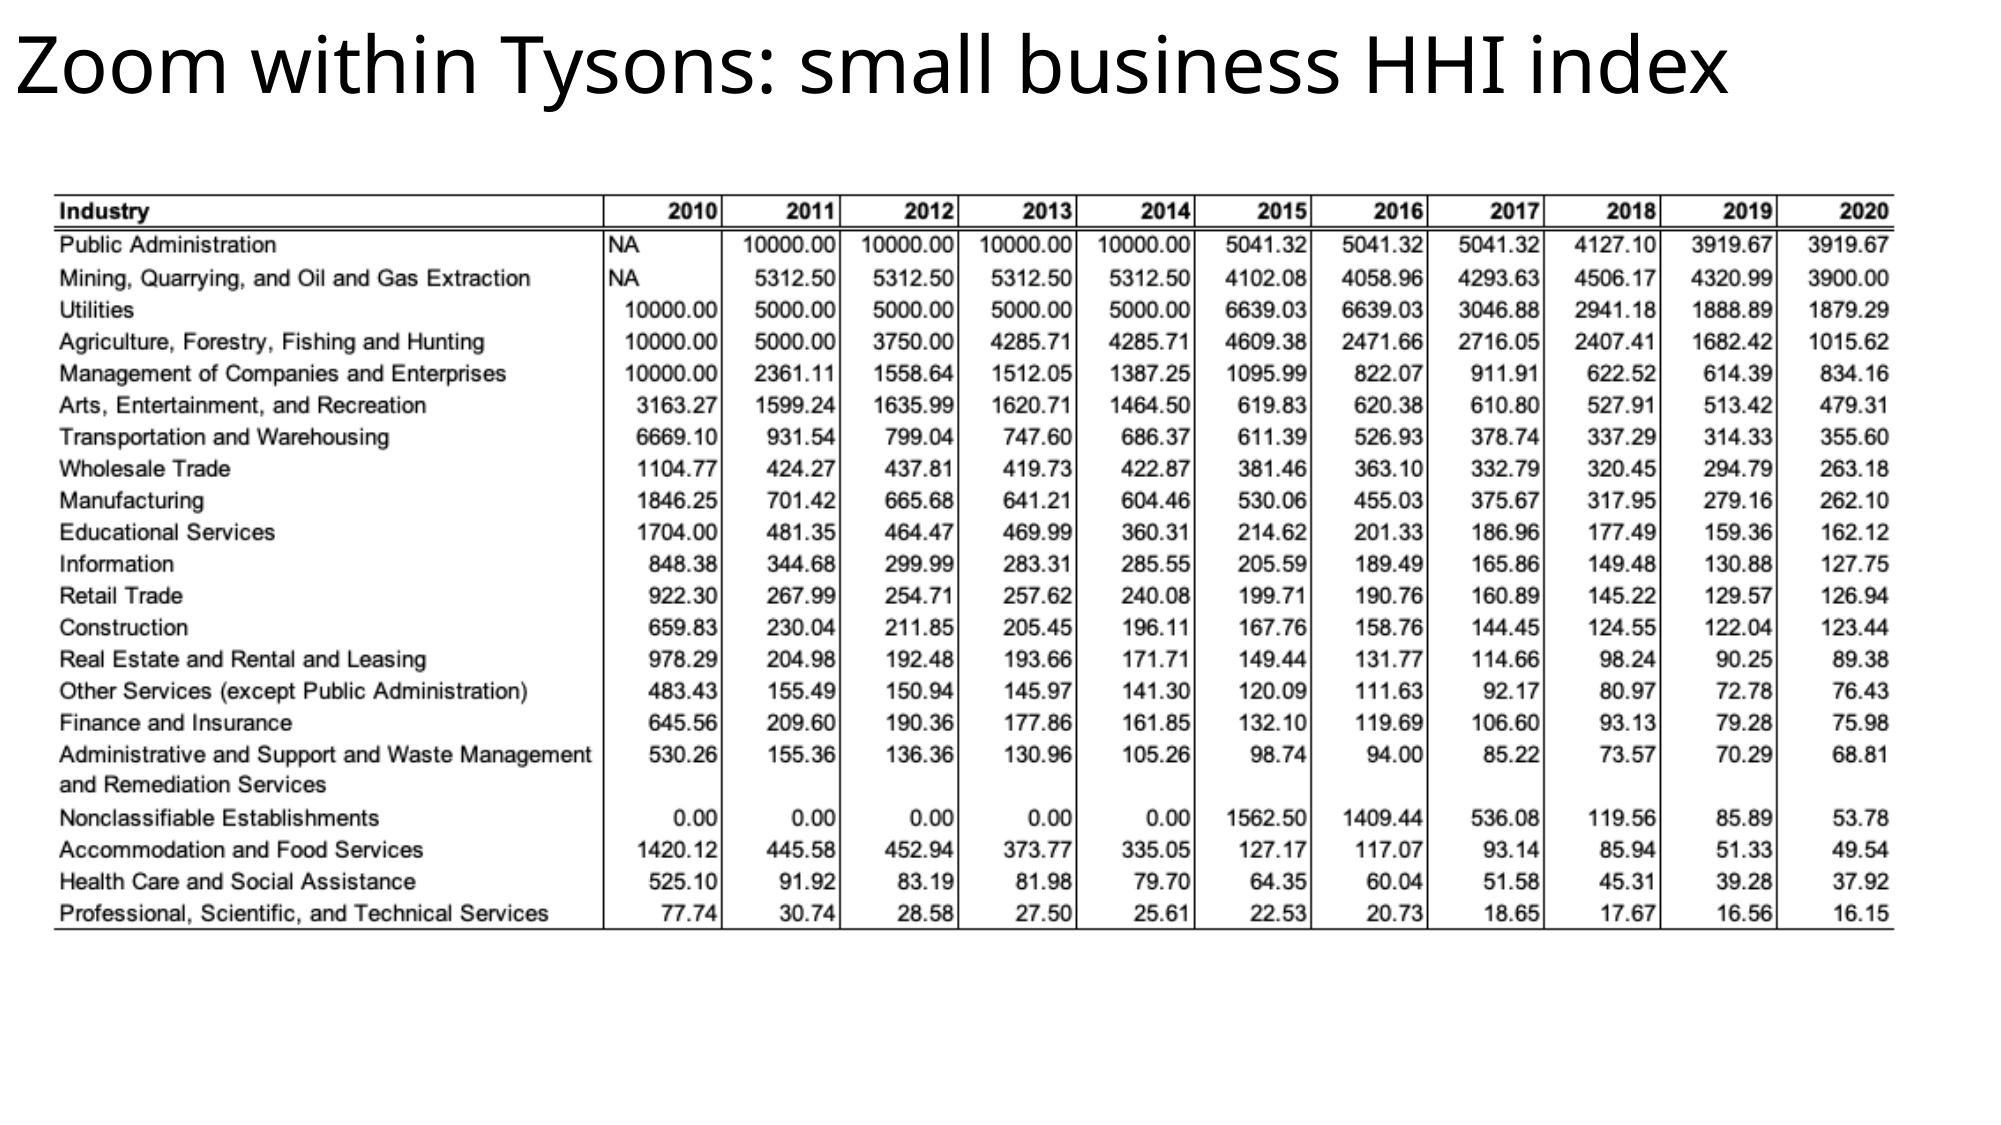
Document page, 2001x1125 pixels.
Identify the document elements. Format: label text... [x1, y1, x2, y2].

title Zoom within Tysons: small business HHI index [0, 16, 2000, 121]
picture [35, 177, 1914, 948]
